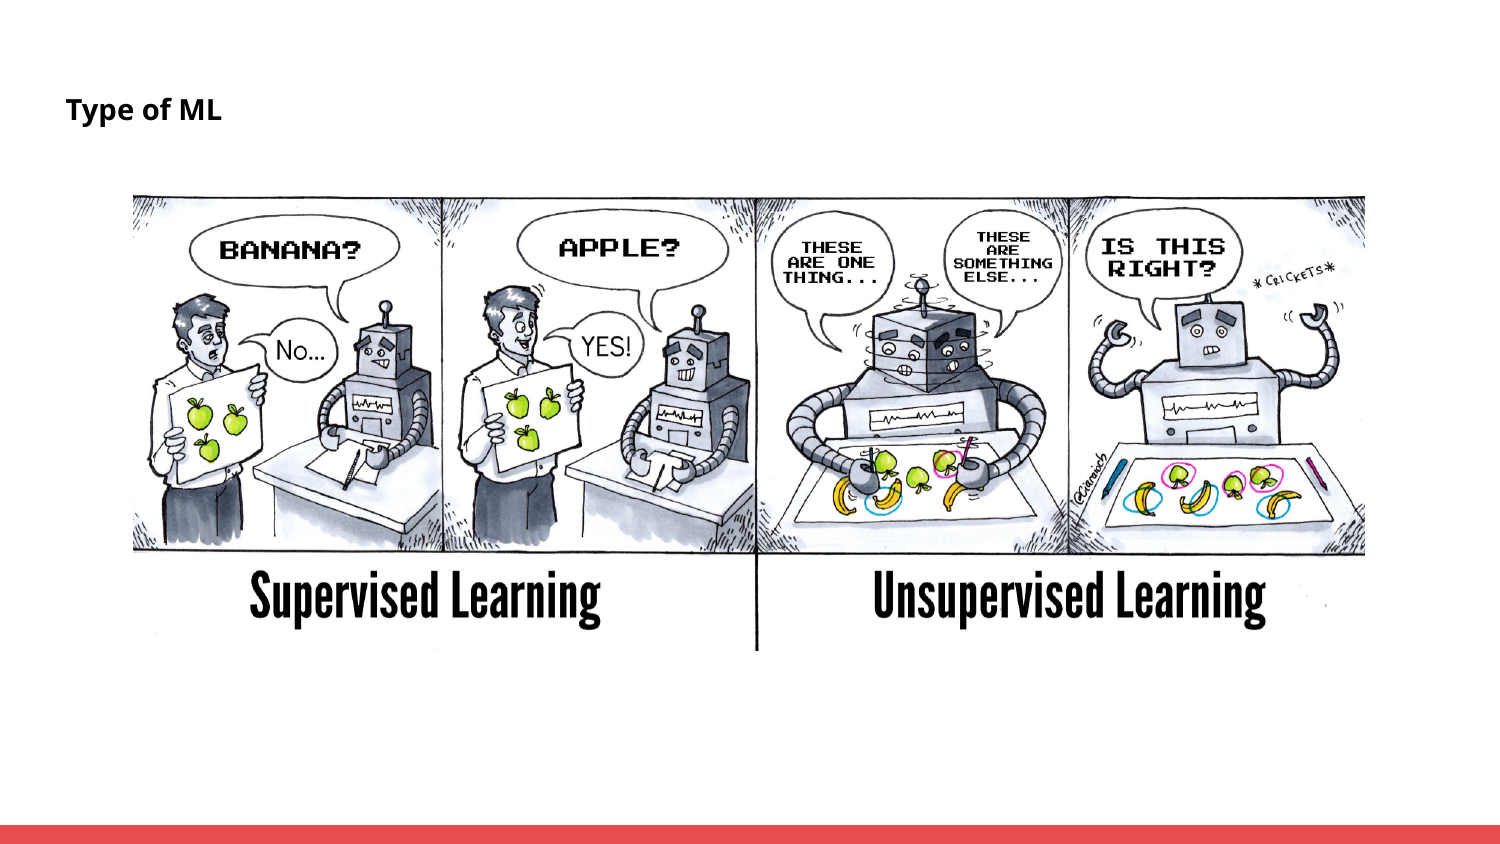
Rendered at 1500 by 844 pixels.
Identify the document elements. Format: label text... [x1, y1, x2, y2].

picture [133, 192, 1365, 651]
text_box [0, 825, 1500, 844]
text_box Type of ML [50, 58, 1412, 132]
